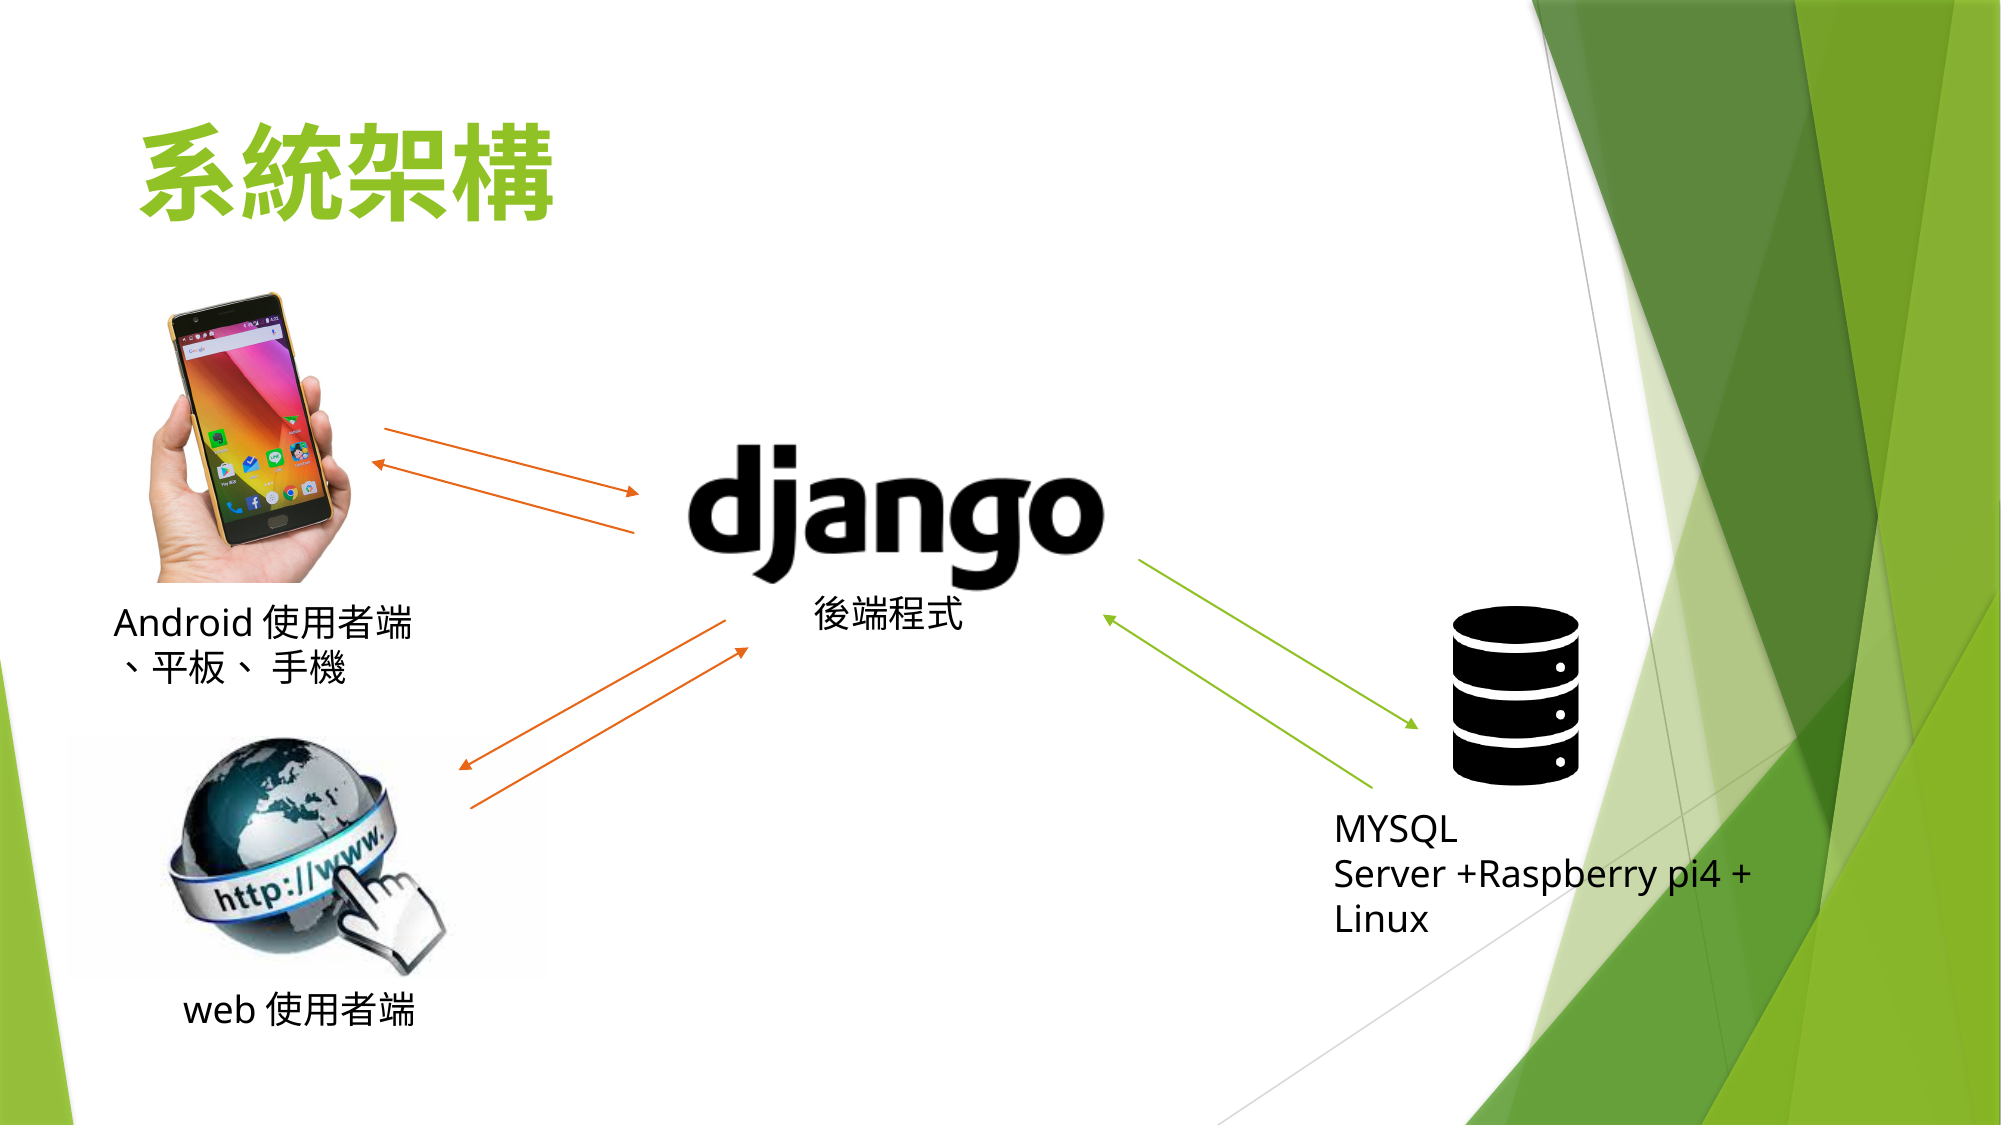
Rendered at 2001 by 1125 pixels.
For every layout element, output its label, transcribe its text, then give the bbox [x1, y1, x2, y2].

text_box MYSQL Server +Raspberry pi4 + Linux [1318, 798, 1776, 993]
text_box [384, 428, 640, 495]
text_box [457, 619, 726, 771]
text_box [1138, 559, 1419, 730]
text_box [370, 461, 635, 534]
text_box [1102, 613, 1373, 789]
picture [100, 274, 386, 583]
text_box Android使用者端 、平板、 手機 [98, 591, 458, 697]
text_box 後端程式 [799, 602, 984, 642]
text_box web使用者端 [168, 987, 447, 1039]
picture [678, 442, 1114, 595]
title 系統架構 [120, 99, 1531, 317]
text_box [470, 646, 750, 809]
picture [65, 736, 549, 980]
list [1407, 581, 1624, 809]
